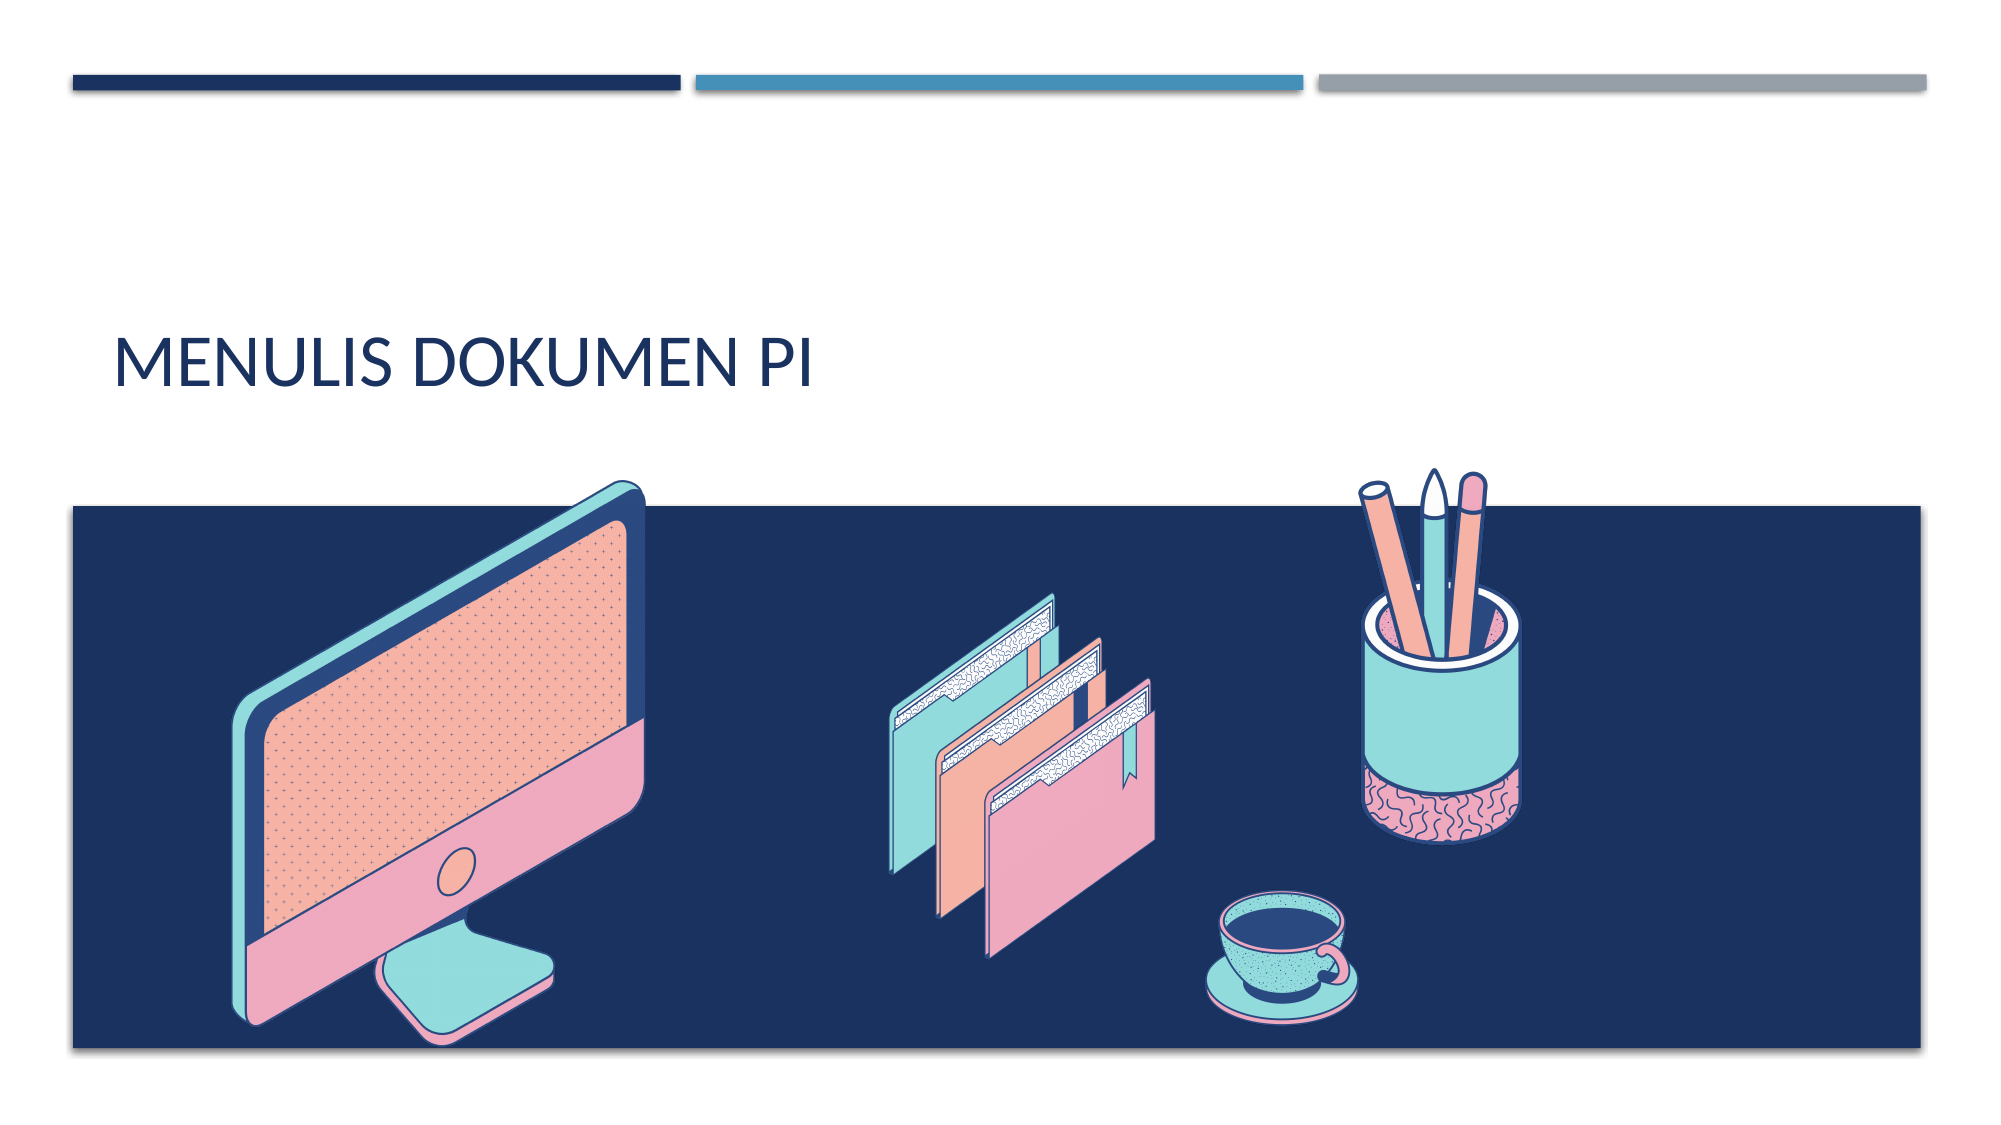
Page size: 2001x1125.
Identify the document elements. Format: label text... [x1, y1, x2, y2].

picture [1353, 467, 1529, 846]
title Menulis Dokumen PI [95, 167, 1899, 410]
picture [1204, 888, 1360, 1027]
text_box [887, 592, 1157, 961]
picture [230, 479, 647, 1048]
